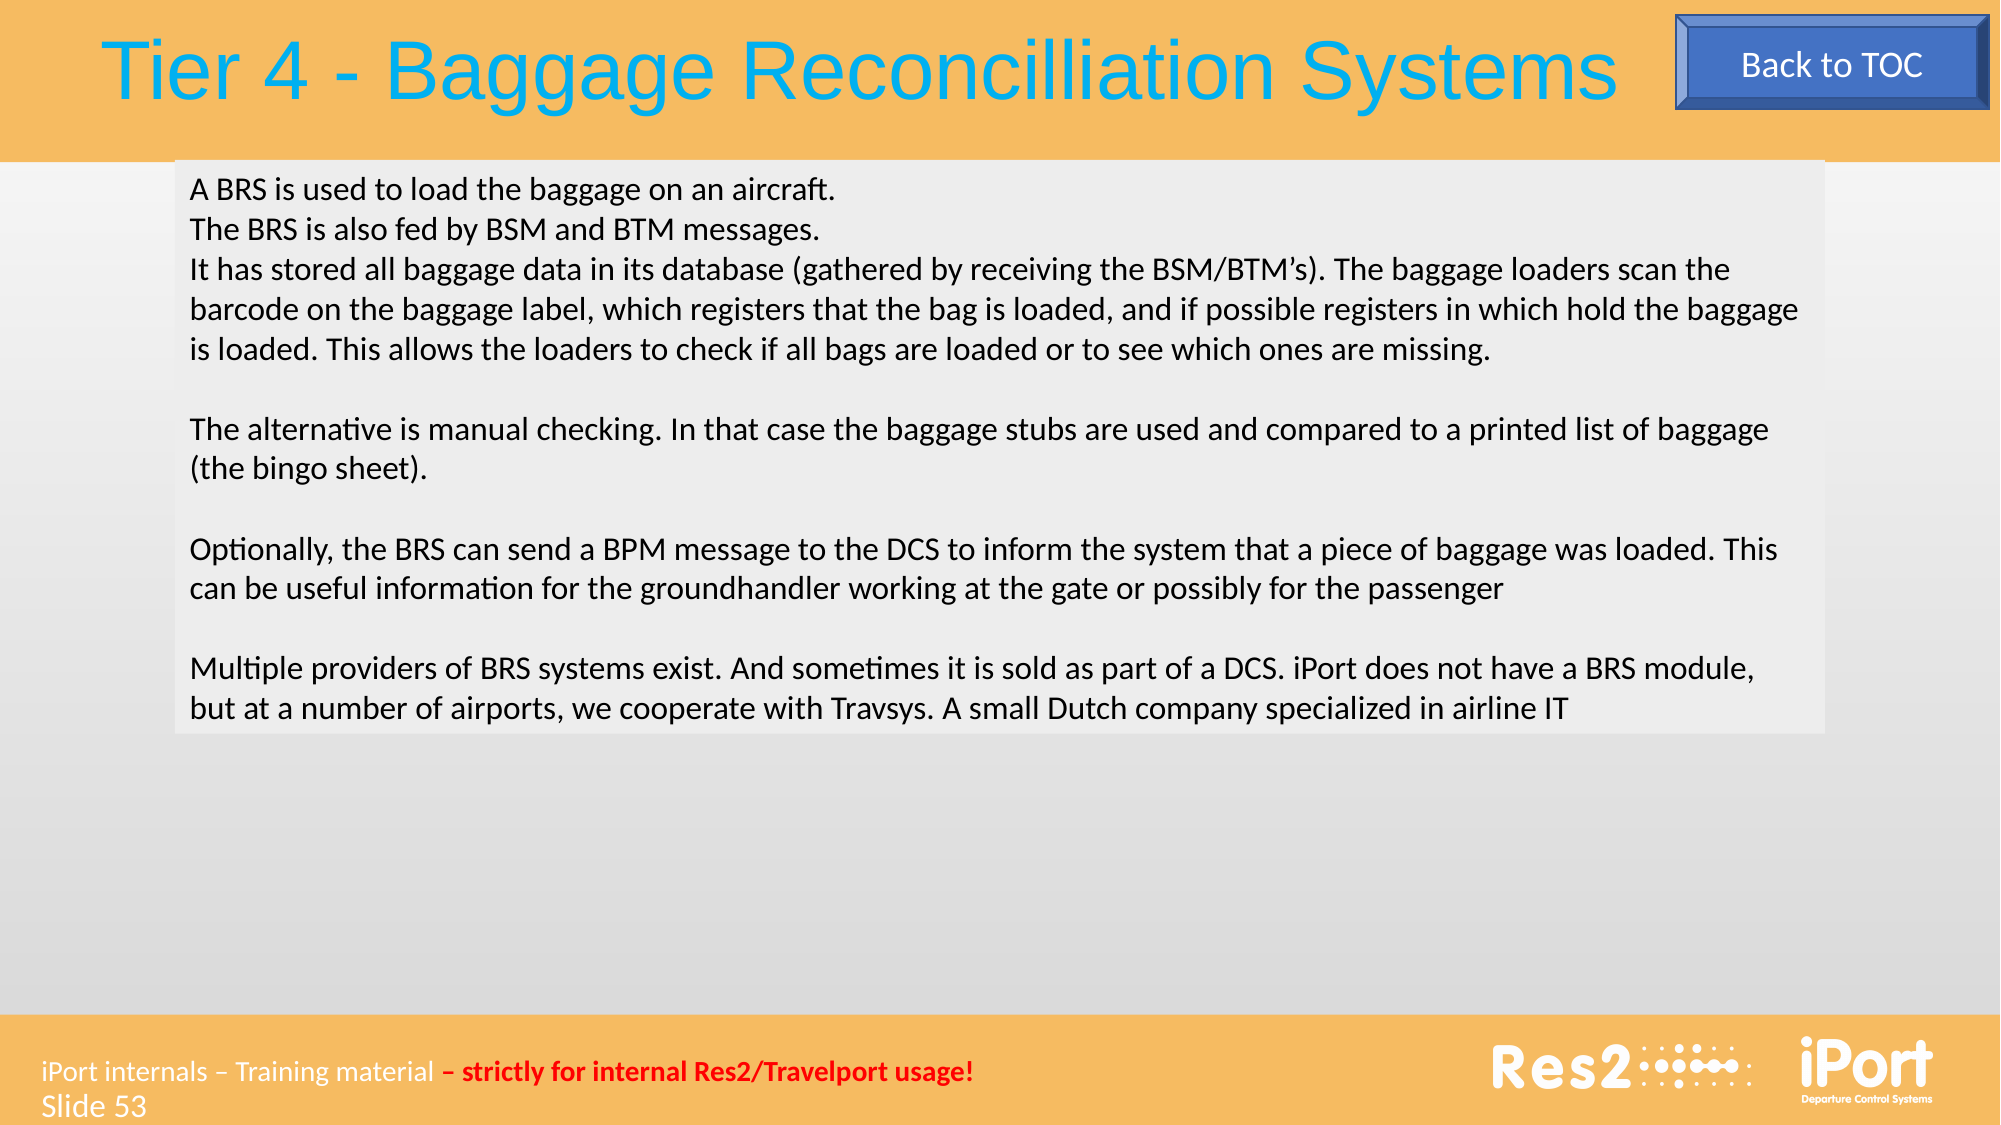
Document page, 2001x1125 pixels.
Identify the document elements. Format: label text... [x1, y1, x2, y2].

text_box A BRS is used to load the baggage on an aircraft. The BRS is also fed by BSM and BTM messages. It has stored all baggage data in its database (gathered by receiving the BSM/BTM’s). The baggage loaders scan the barcode on the baggage label, which registers that the bag is loaded, and if possible registers in which hold the baggage is loaded. This allows the loaders to check if all bags are loaded or to see which ones are missing. The alternative is manual checking. In that case the baggage stubs are used and compared to a printed list of baggage (the bingo sheet). Optionally, the BRS can send a BPM message to the DCS to inform the system that a piece of baggage was loaded. This can be useful information for the groundhandler working at the gate or possibly for the passenger Multiple providers of BRS systems exist. And sometimes it is sold as part of a DCS. iPort does not have a BRS module, but at a number of airports, we cooperate with Travsys. A small Dutch company specialized in airline IT [174, 159, 1825, 734]
text_box Back to TOC [1675, 14, 1990, 111]
text_box Tier 4 - Baggage Reconcilliation Systems [85, 8, 1636, 124]
text_box 2-iPort [1680, 16, 1985, 26]
picture [1493, 1044, 1751, 1089]
picture [1801, 1036, 1933, 1105]
